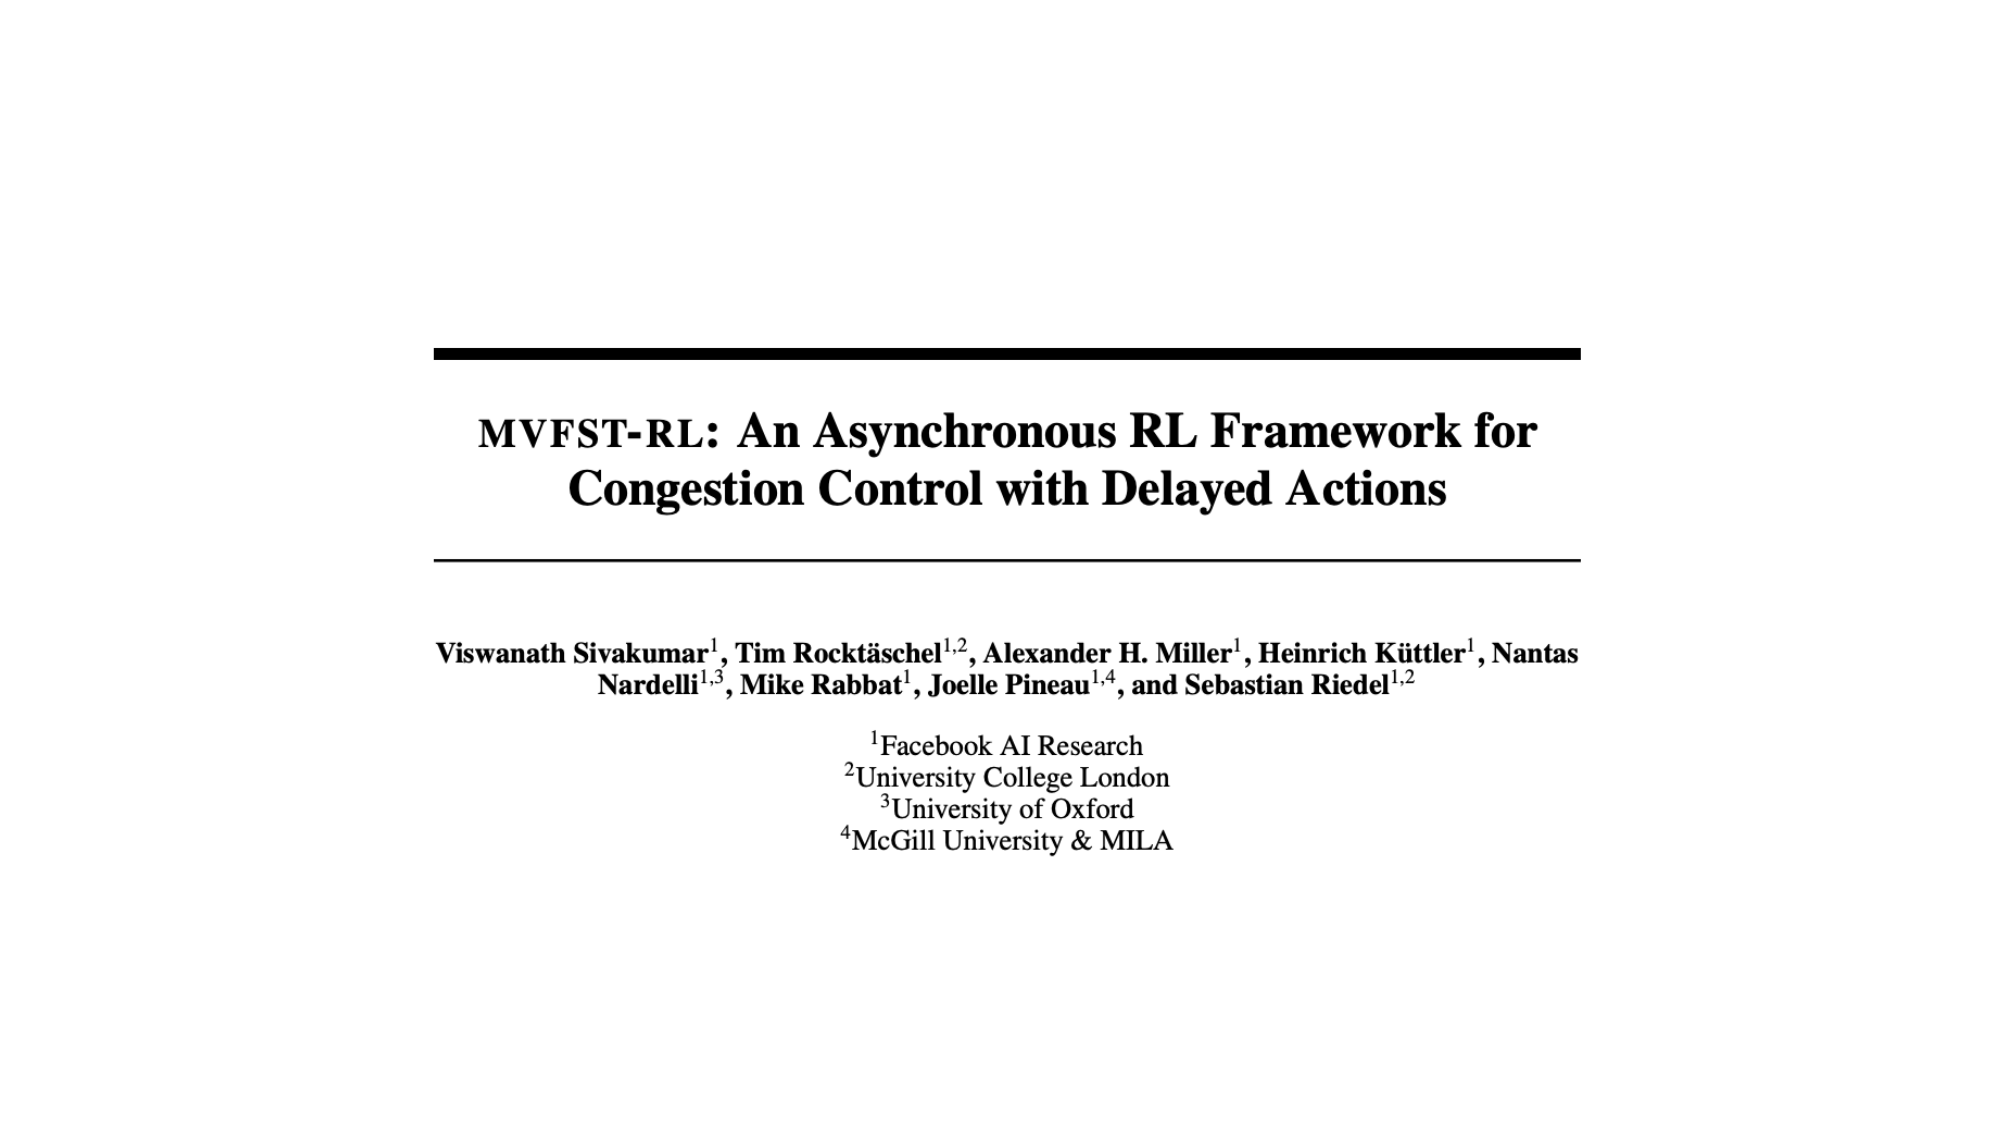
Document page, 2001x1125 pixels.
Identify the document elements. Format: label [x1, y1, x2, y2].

list [335, 286, 1722, 902]
